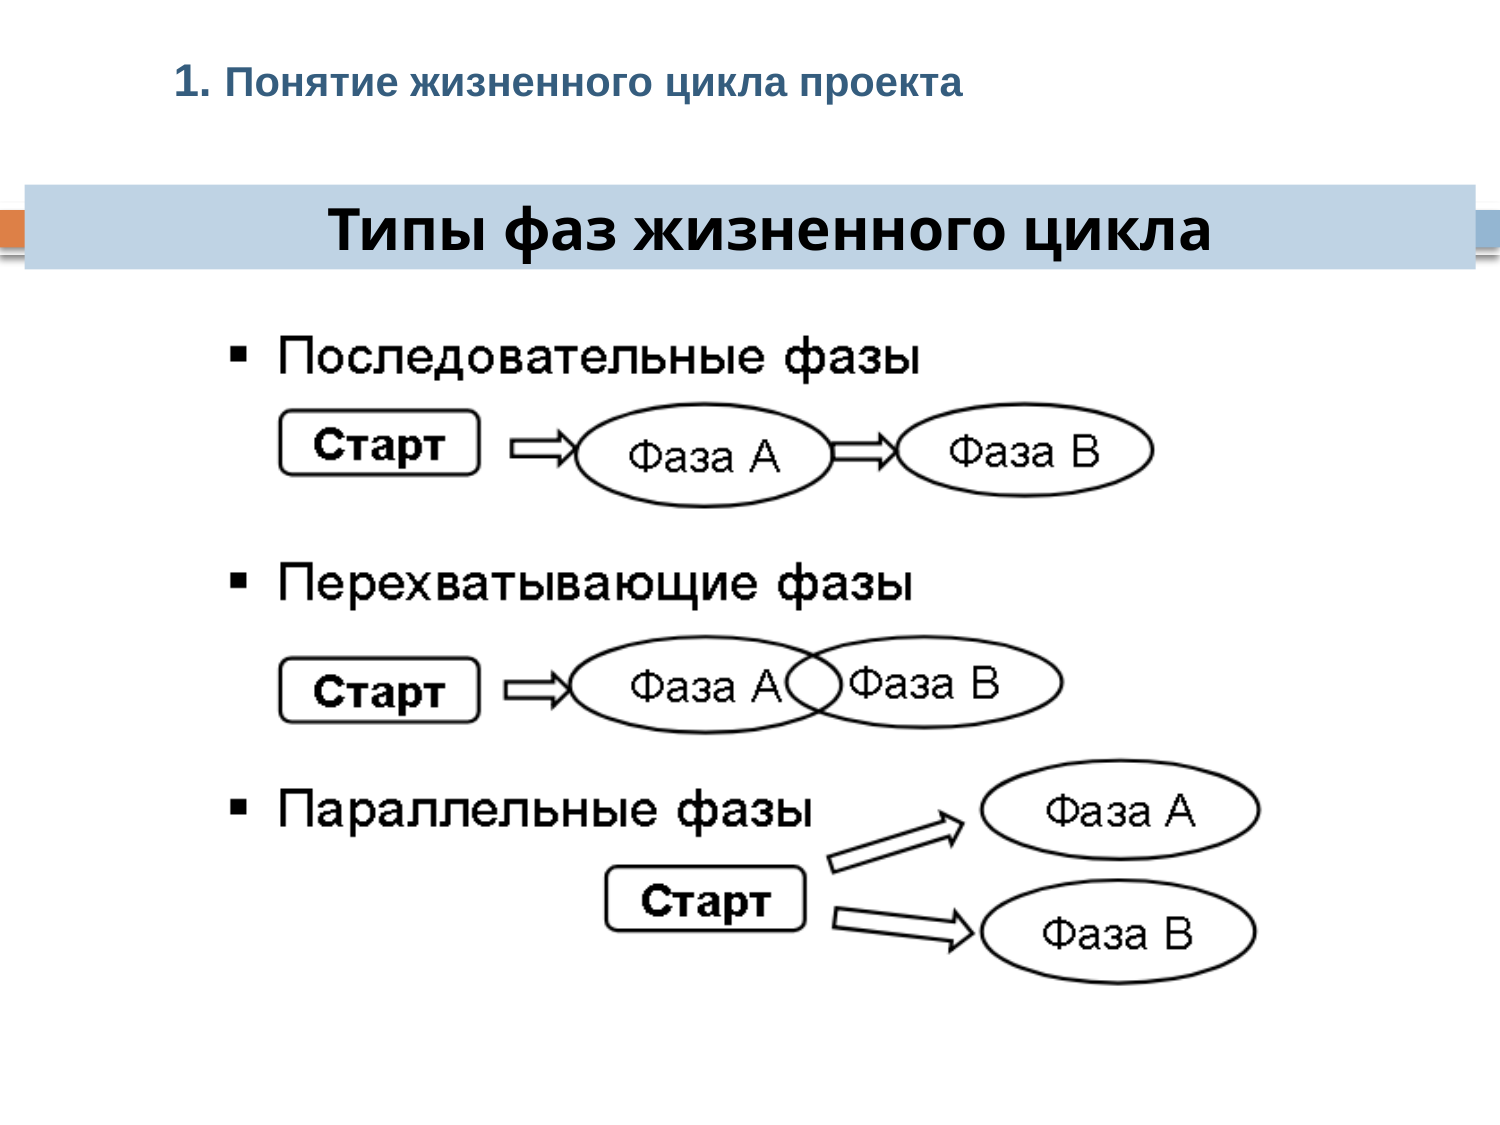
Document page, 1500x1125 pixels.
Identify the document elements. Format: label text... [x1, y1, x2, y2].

text_box Типы фаз жизненного цикла [24, 184, 1476, 270]
picture [182, 314, 1282, 1000]
text_box 1. Понятие жизненного цикла проекта [158, 42, 979, 113]
